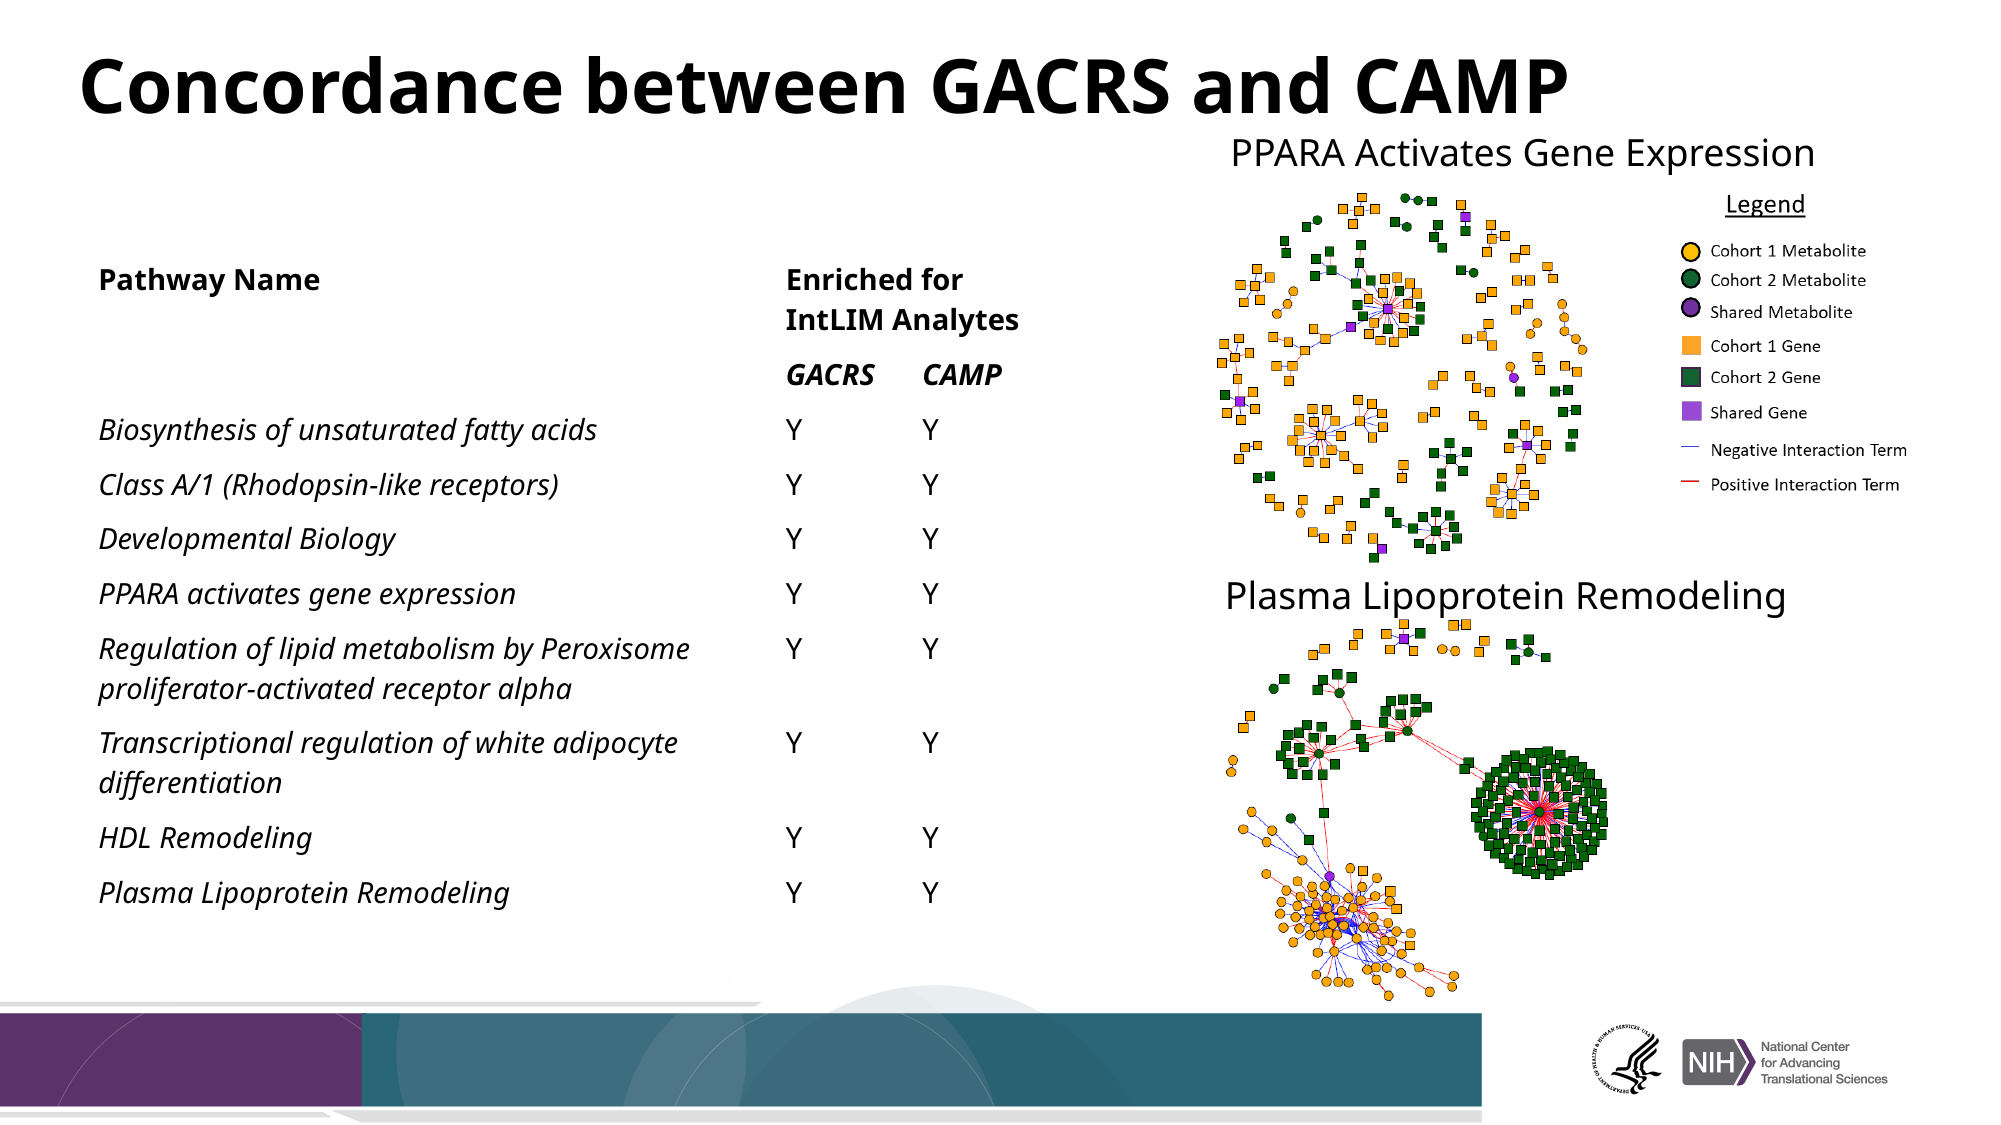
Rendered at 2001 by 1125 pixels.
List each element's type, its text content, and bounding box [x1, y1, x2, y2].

table_cell Y [771, 511, 907, 566]
table_cell Y [771, 715, 907, 810]
table_header Pathway Name [83, 252, 771, 401]
text_box Plasma Lipoprotein Remodeling [1210, 564, 1893, 625]
table_cell Developmental Biology [83, 511, 771, 566]
table_cell PPARA activates gene expression [83, 566, 771, 621]
table_cell Y [907, 865, 1042, 919]
table_cell Plasma Lipoprotein Remodeling [83, 865, 771, 919]
table_cell CAMP [907, 347, 1042, 401]
table_cell Y [771, 456, 907, 511]
table_cell Y [771, 810, 907, 865]
table_cell Regulation of lipid metabolism by Peroxisome proliferator-activated receptor alpha [83, 621, 771, 715]
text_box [1639, 178, 1953, 507]
table_cell Y [907, 566, 1042, 621]
table_cell Y [907, 511, 1042, 566]
table_cell GACRS [771, 347, 907, 401]
table_header Enriched for IntLIM Analytes [771, 252, 1042, 347]
table_cell Y [771, 566, 907, 621]
table_cell Y [771, 865, 907, 919]
table_cell Y [771, 621, 907, 715]
table_cell HDL Remodeling [83, 810, 771, 865]
table_cell Y [771, 401, 907, 456]
table_cell Y [907, 401, 1042, 456]
text_box PPARA Activates Gene Expression [1215, 121, 1898, 182]
table_cell Y [907, 715, 1042, 810]
table_cell Y [907, 810, 1042, 865]
table_cell Y [907, 621, 1042, 715]
table_cell Class A/1 (Rhodopsin-like receptors) [83, 456, 771, 511]
picture [0, 0, 2000, 1125]
title Concordance between GACRS and CAMP [63, 27, 1902, 138]
table_cell Y [907, 456, 1042, 511]
table_cell Biosynthesis of unsaturated fatty acids [83, 401, 771, 456]
table_cell Transcriptional regulation of white adipocyte differentiation [83, 715, 771, 810]
